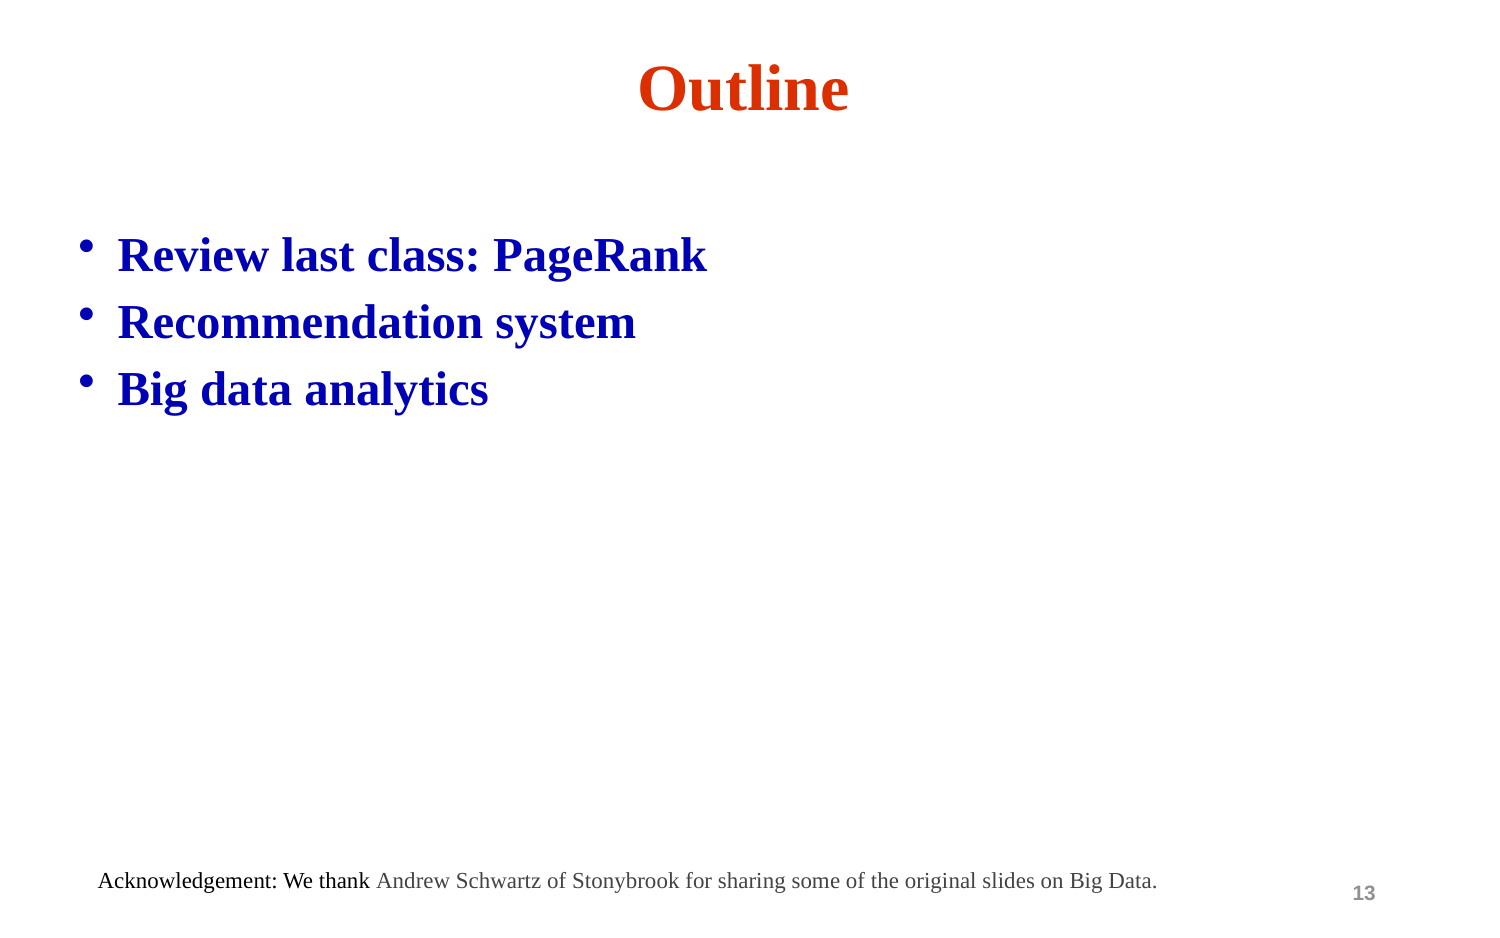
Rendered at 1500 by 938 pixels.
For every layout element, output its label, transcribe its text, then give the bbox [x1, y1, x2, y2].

title Outline [37, 41, 1450, 136]
text_box Acknowledgement: We thank Andrew Schwartz of Stonybrook for sharing some of the original slides on Big Data. [83, 857, 1174, 931]
list Review last class: PageRank Recommendation system Big data analytics [63, 221, 1394, 573]
